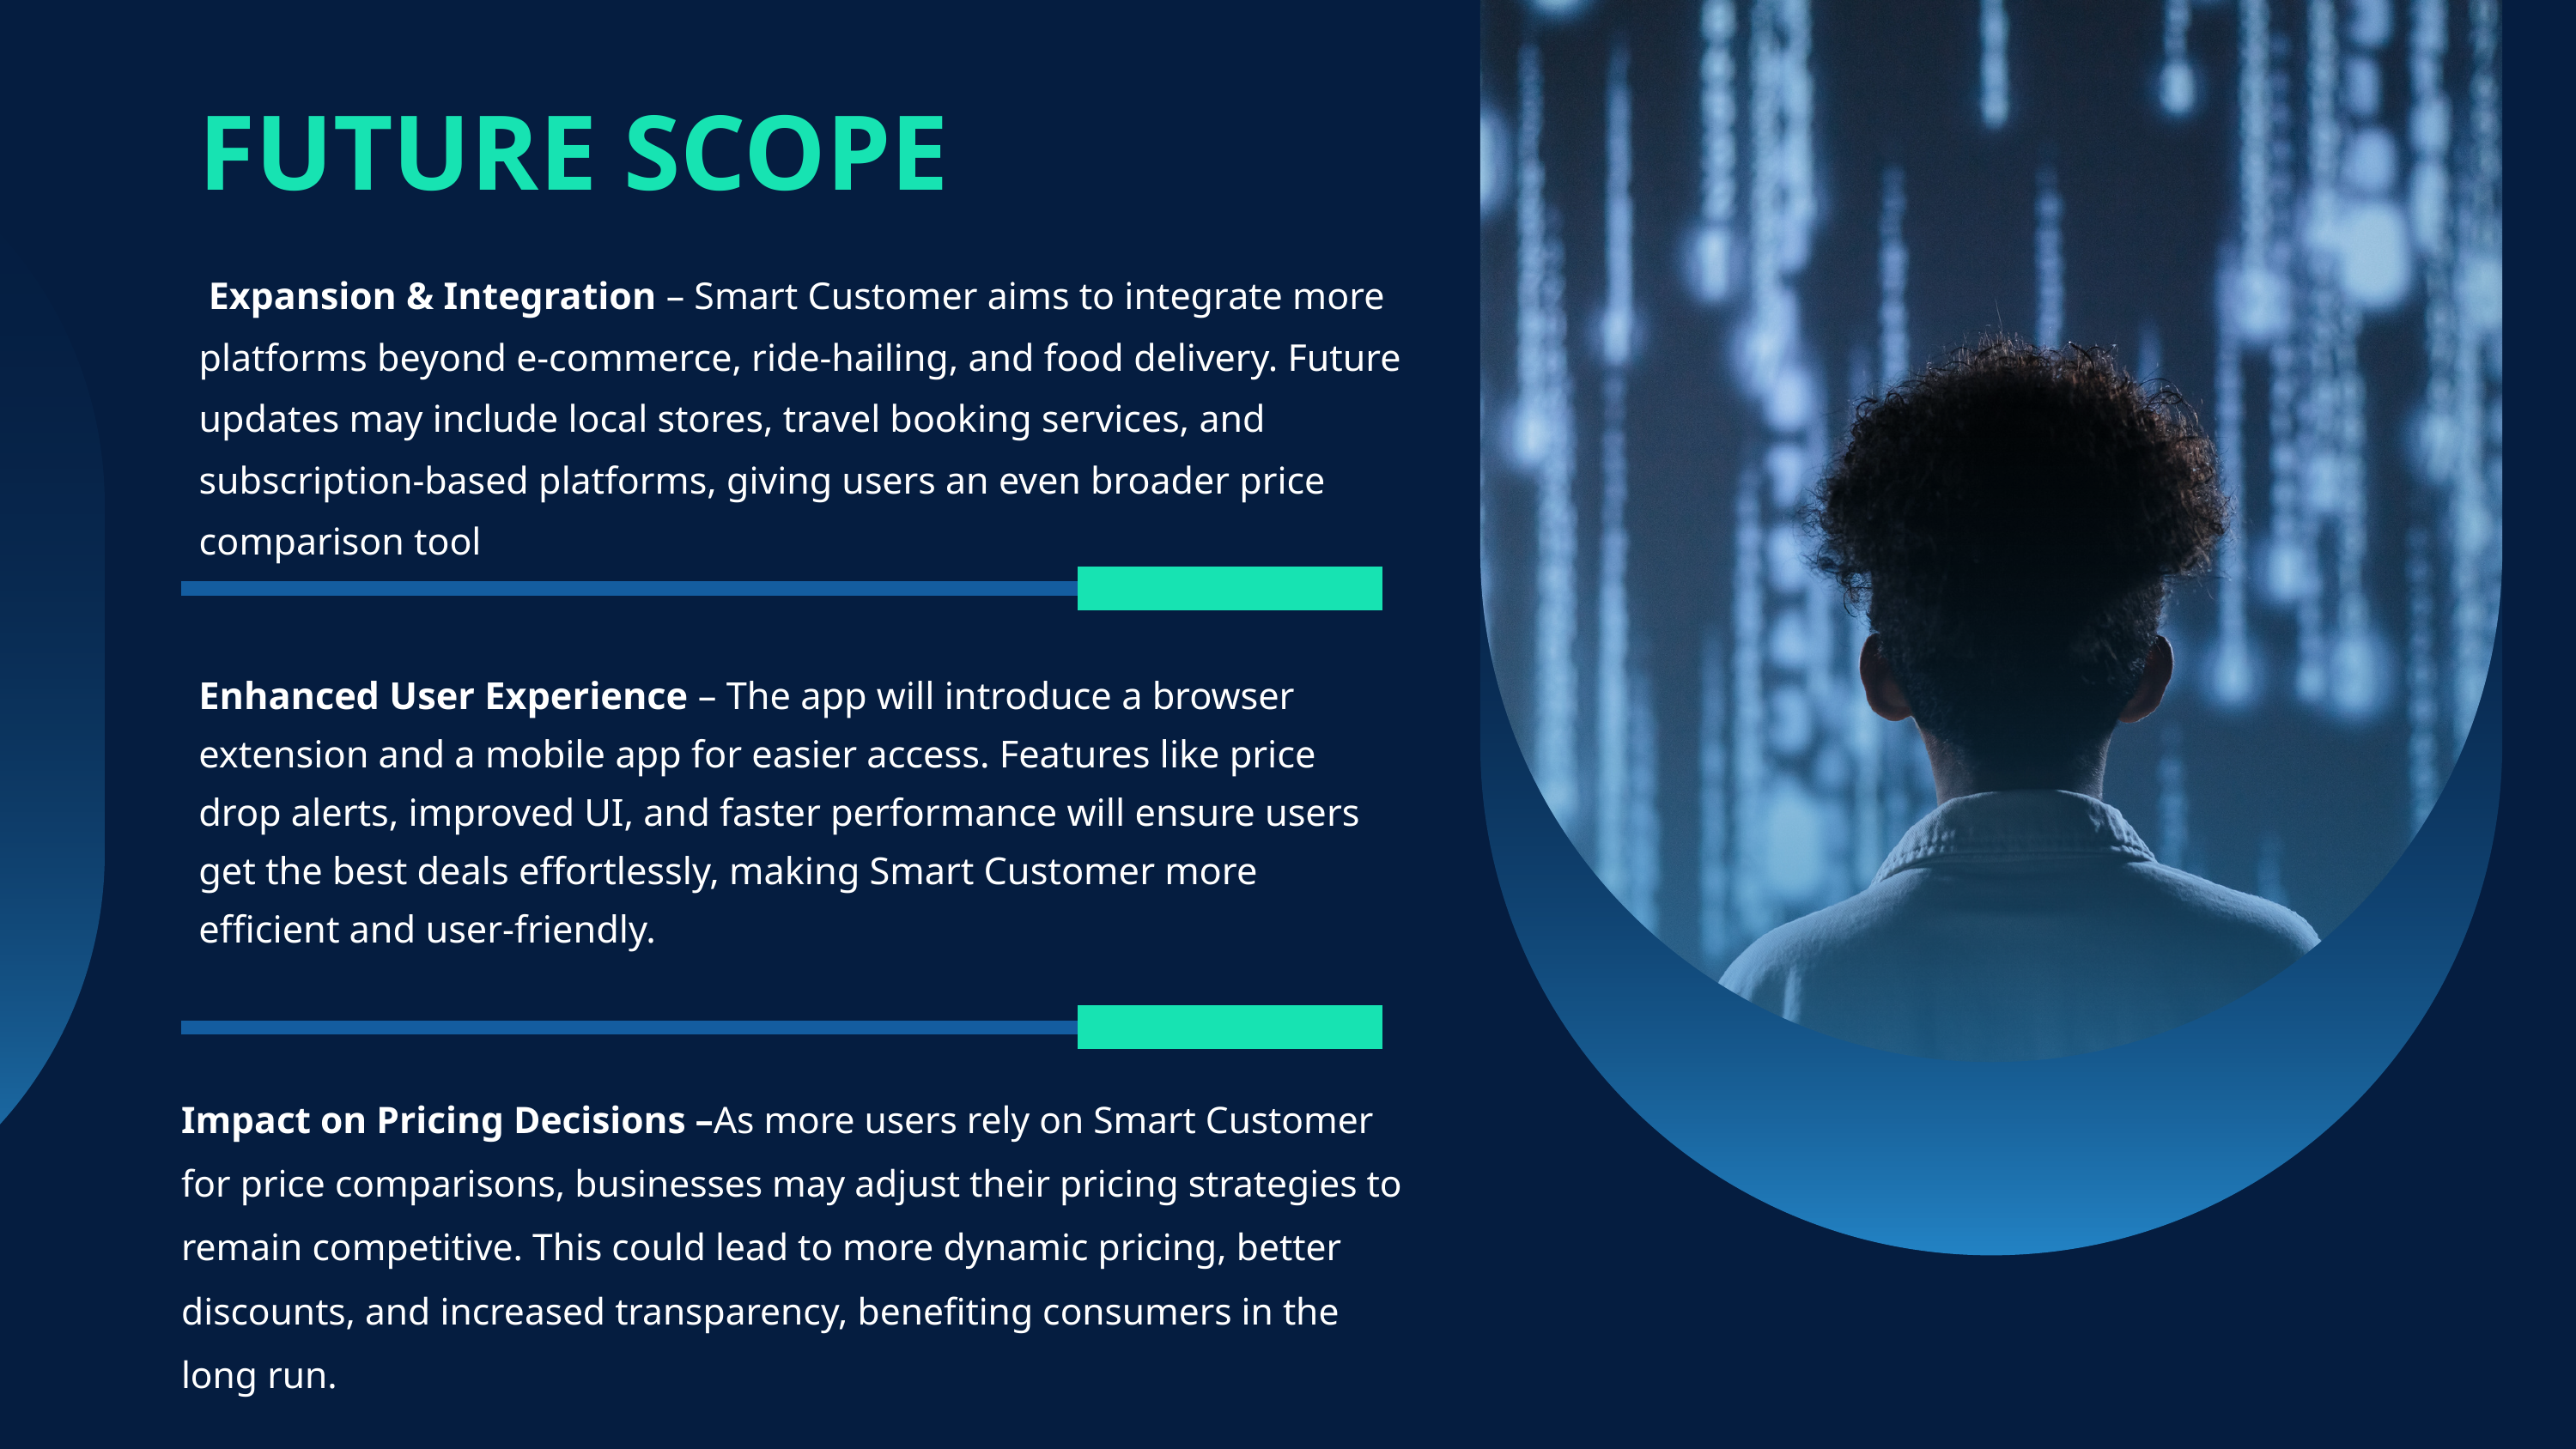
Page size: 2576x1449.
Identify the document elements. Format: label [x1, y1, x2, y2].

text_box [1479, 0, 2503, 192]
text_box [1479, 192, 2503, 1256]
text_box [0, 100, 106, 1258]
text_box [180, 100, 1405, 1385]
